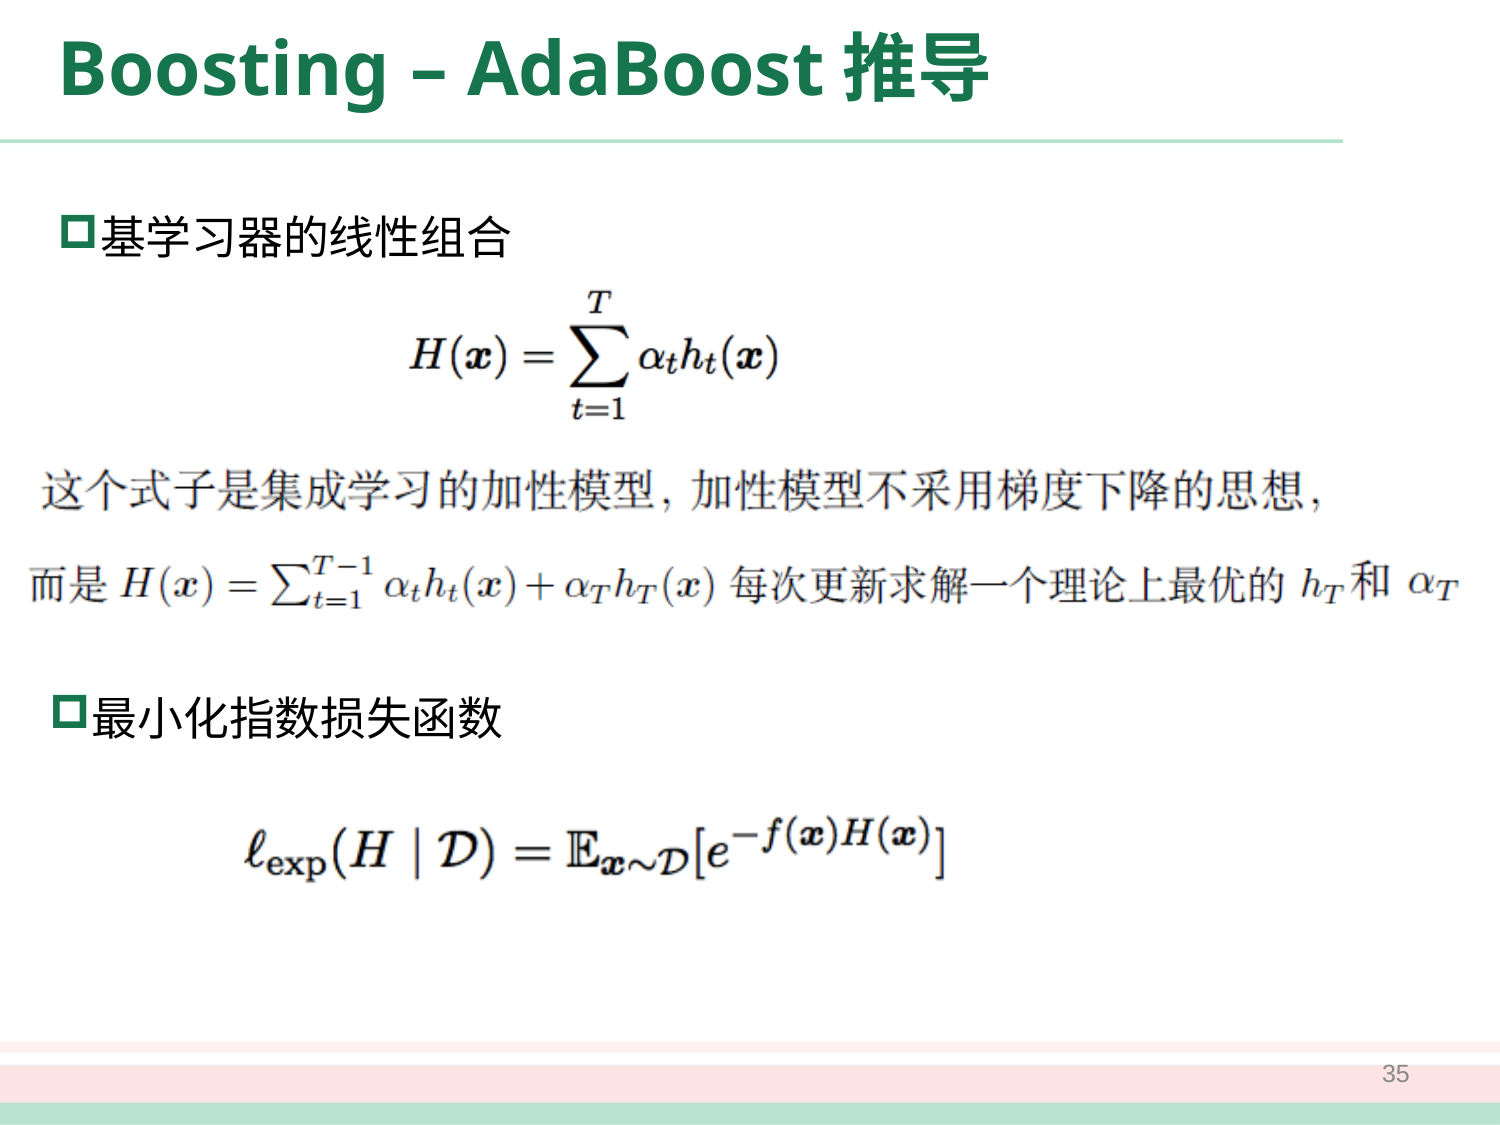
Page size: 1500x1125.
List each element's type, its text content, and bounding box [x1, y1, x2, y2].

slide_number 35 [1074, 1042, 1425, 1103]
title Boosting – AdaBoost推导 [42, 7, 1337, 135]
picture [0, 0, 1500, 1125]
text_box 最小化指数损失函数 [34, 687, 1449, 783]
list 基学习器的线性组合 [42, 207, 1457, 303]
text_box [19, 450, 1468, 621]
